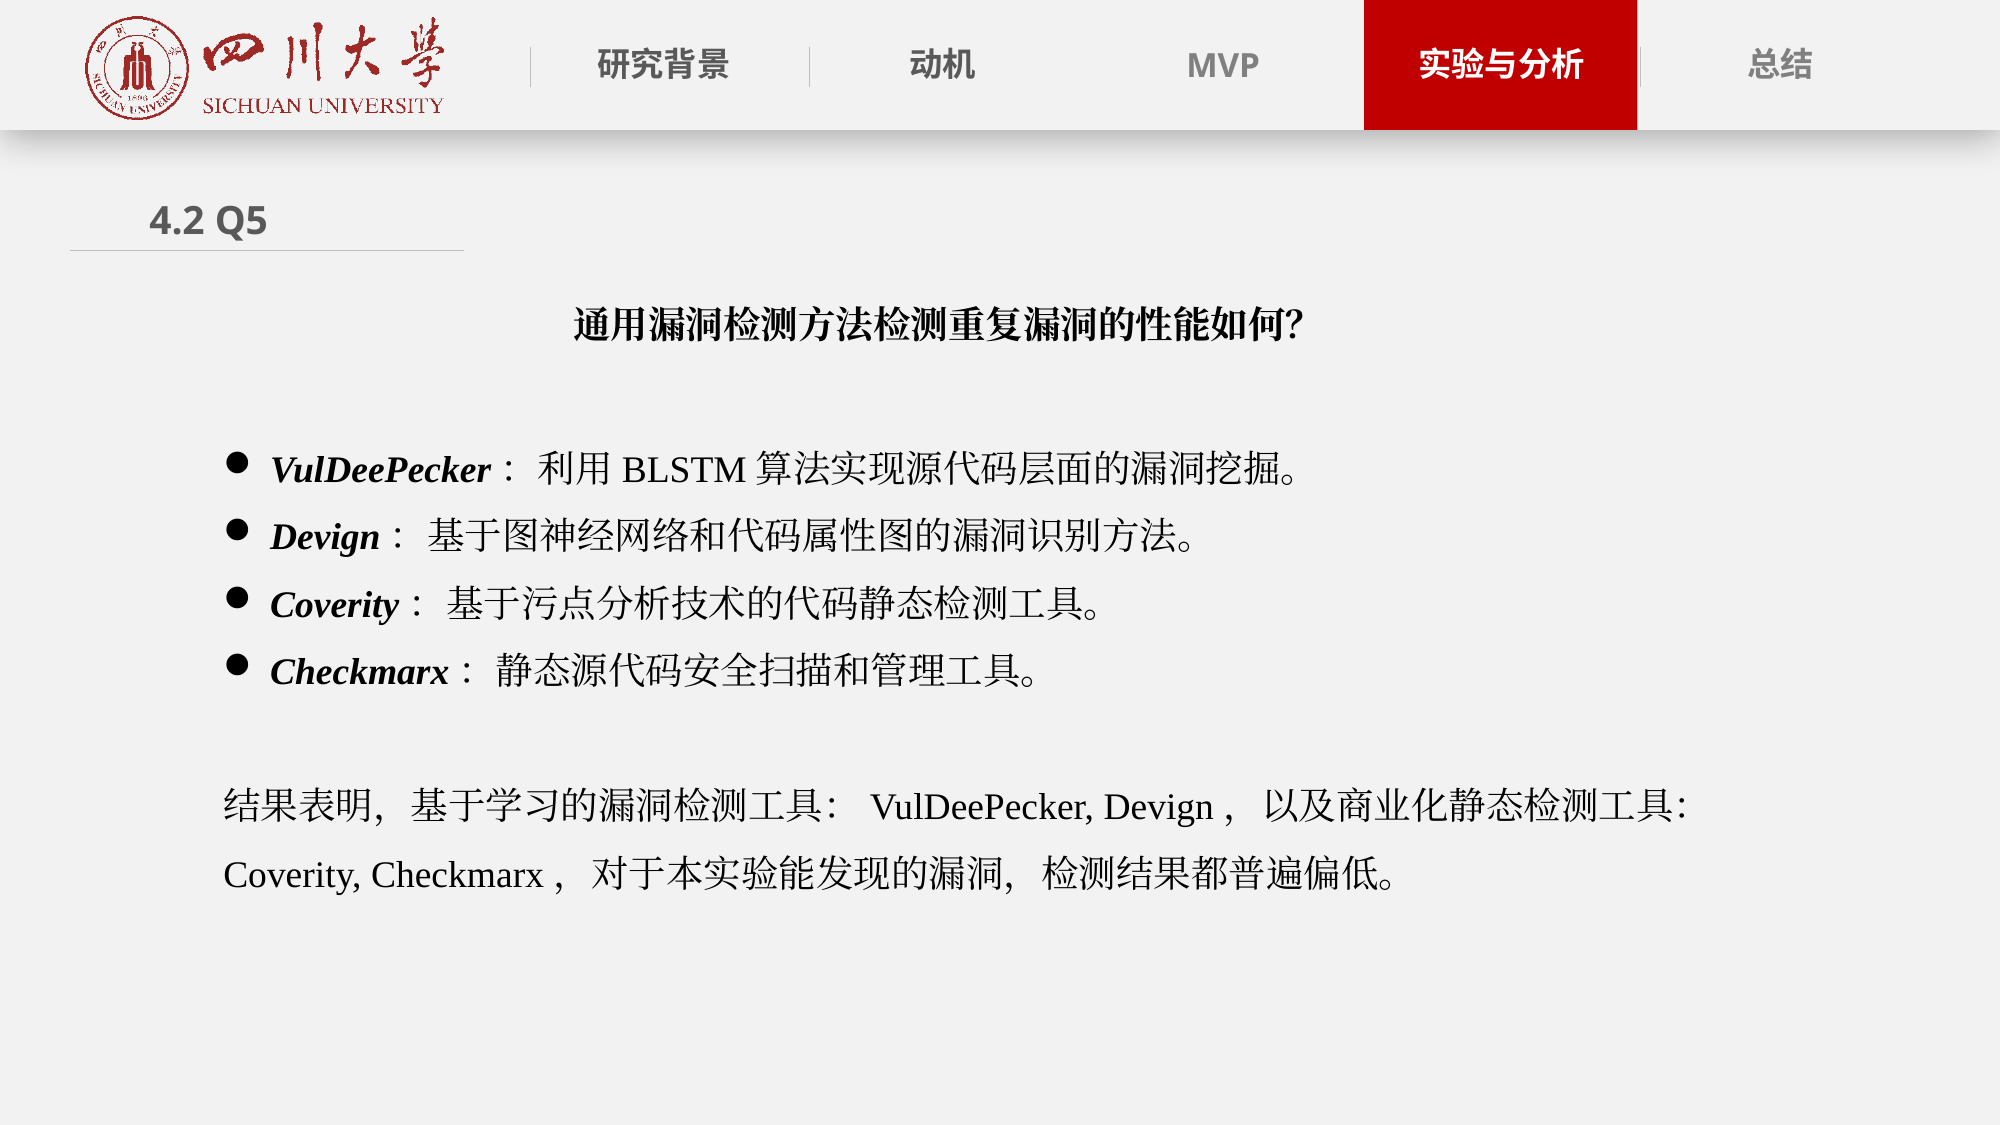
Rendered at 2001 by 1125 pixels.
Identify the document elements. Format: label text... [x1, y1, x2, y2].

text_box 通用漏洞检测方法检测重复漏洞的性能如何？ [558, 270, 1328, 353]
picture [85, 16, 444, 120]
text_box 实验与分析 [1391, 35, 1612, 91]
text_box MVP [1082, 36, 1365, 93]
text_box 动机 [832, 35, 1054, 91]
text_box VulDeePecker：利用BLSTM算法实现源代码层面的漏洞挖掘。 Devign：基于图神经网络和代码属性图的漏洞识别方法。 Coverity：基于污点分析技术的代码静态检测工具。 Checkmarx：静态源代码安全扫描和管理工具。 结果表明，基于学习的漏洞检测工具：VulDeePecker, Devign，以及商业化静态检测工具：Coverity, Checkmarx，对于本实验能发现的漏洞，检测结果都普遍偏低。 [208, 414, 1859, 903]
text_box 研究背景 [553, 35, 775, 91]
text_box 总结 [1670, 35, 1891, 91]
text_box [0, 0, 1363, 131]
text_box [1363, 0, 1638, 131]
text_box [1638, 0, 2000, 131]
text_box 4.2 Q5 [29, 187, 398, 251]
